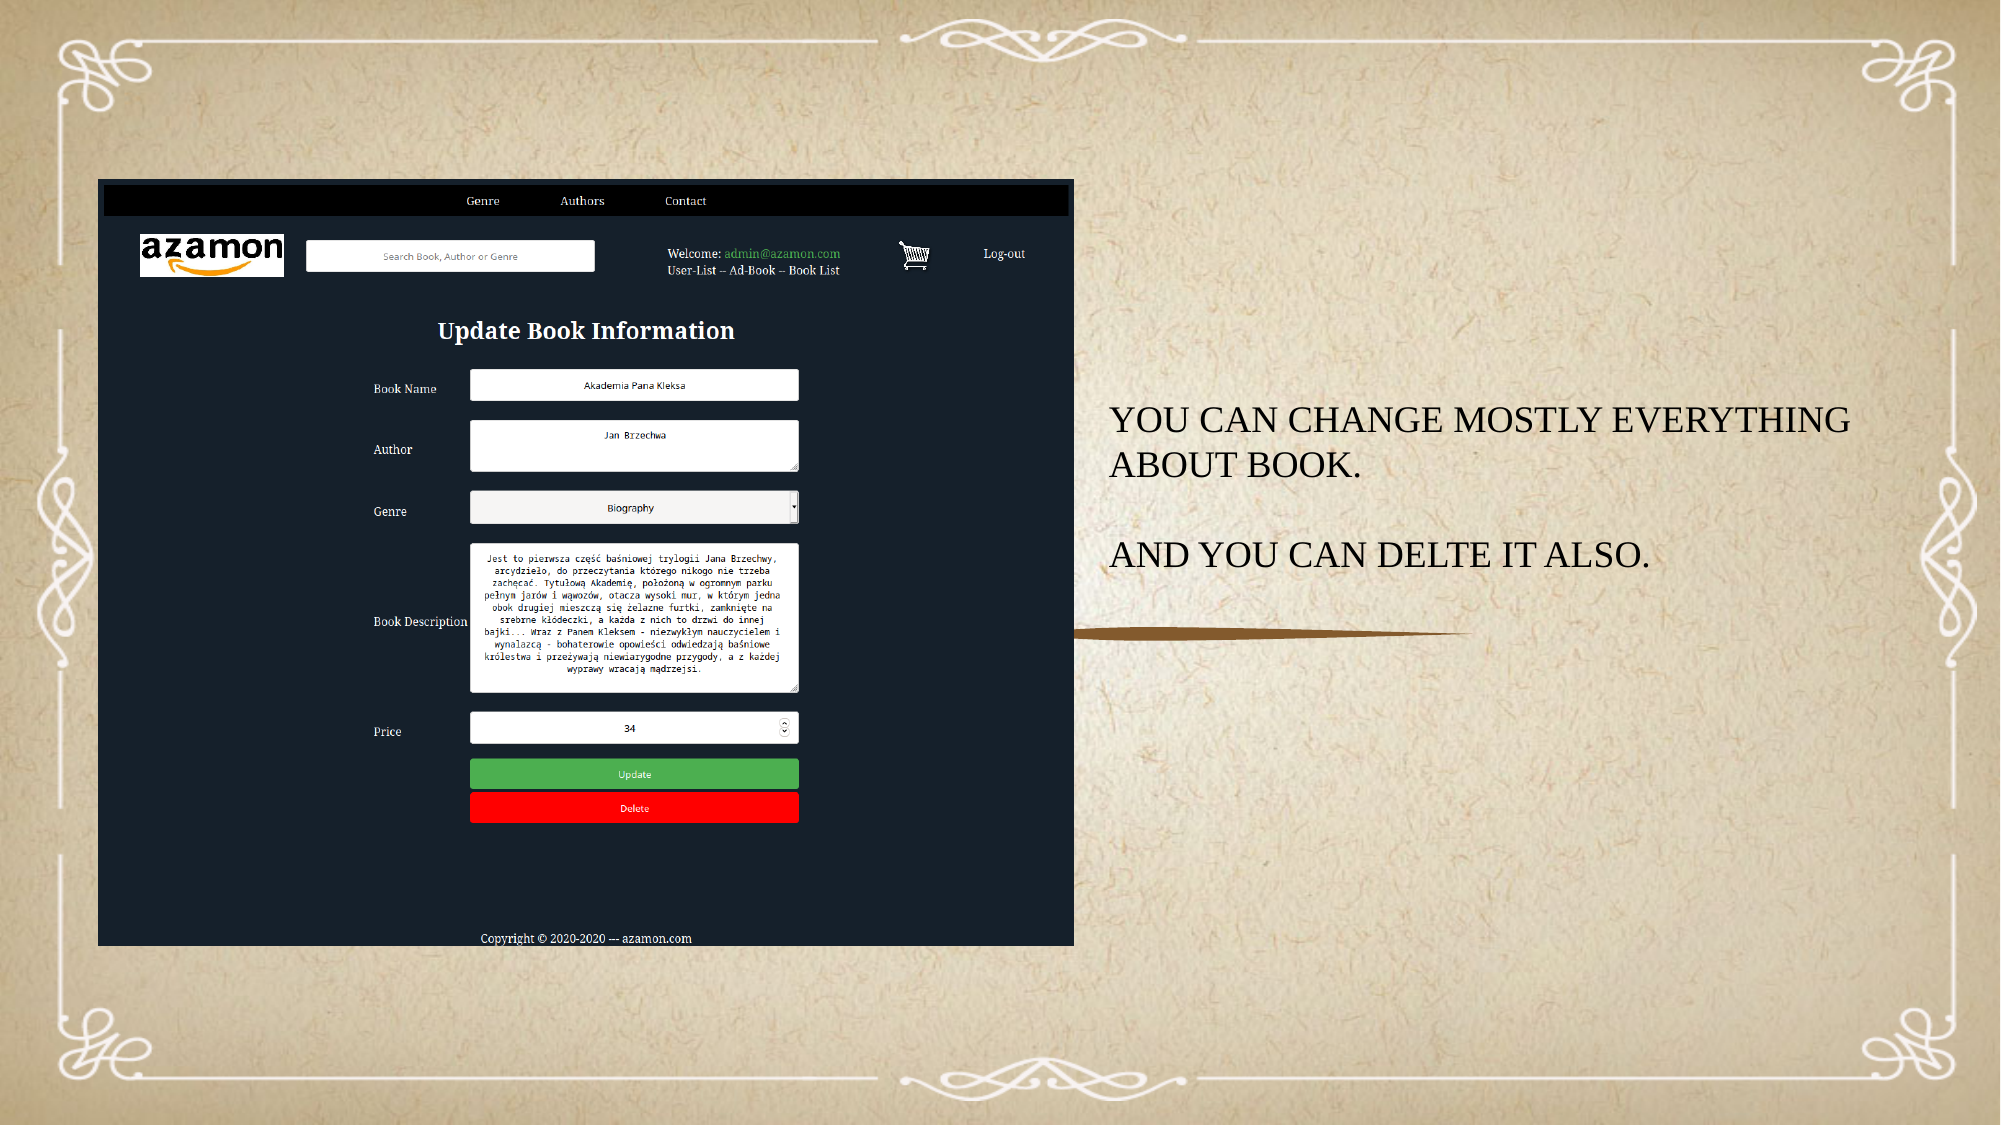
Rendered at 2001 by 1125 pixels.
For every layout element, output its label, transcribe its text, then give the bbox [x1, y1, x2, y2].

picture [0, 0, 2001, 1125]
text_box YOU CAN CHANGE MOSTLY EVERYTHING ABOUT BOOK. AND YOU CAN DELTE IT ALSO. [1093, 72, 1892, 583]
